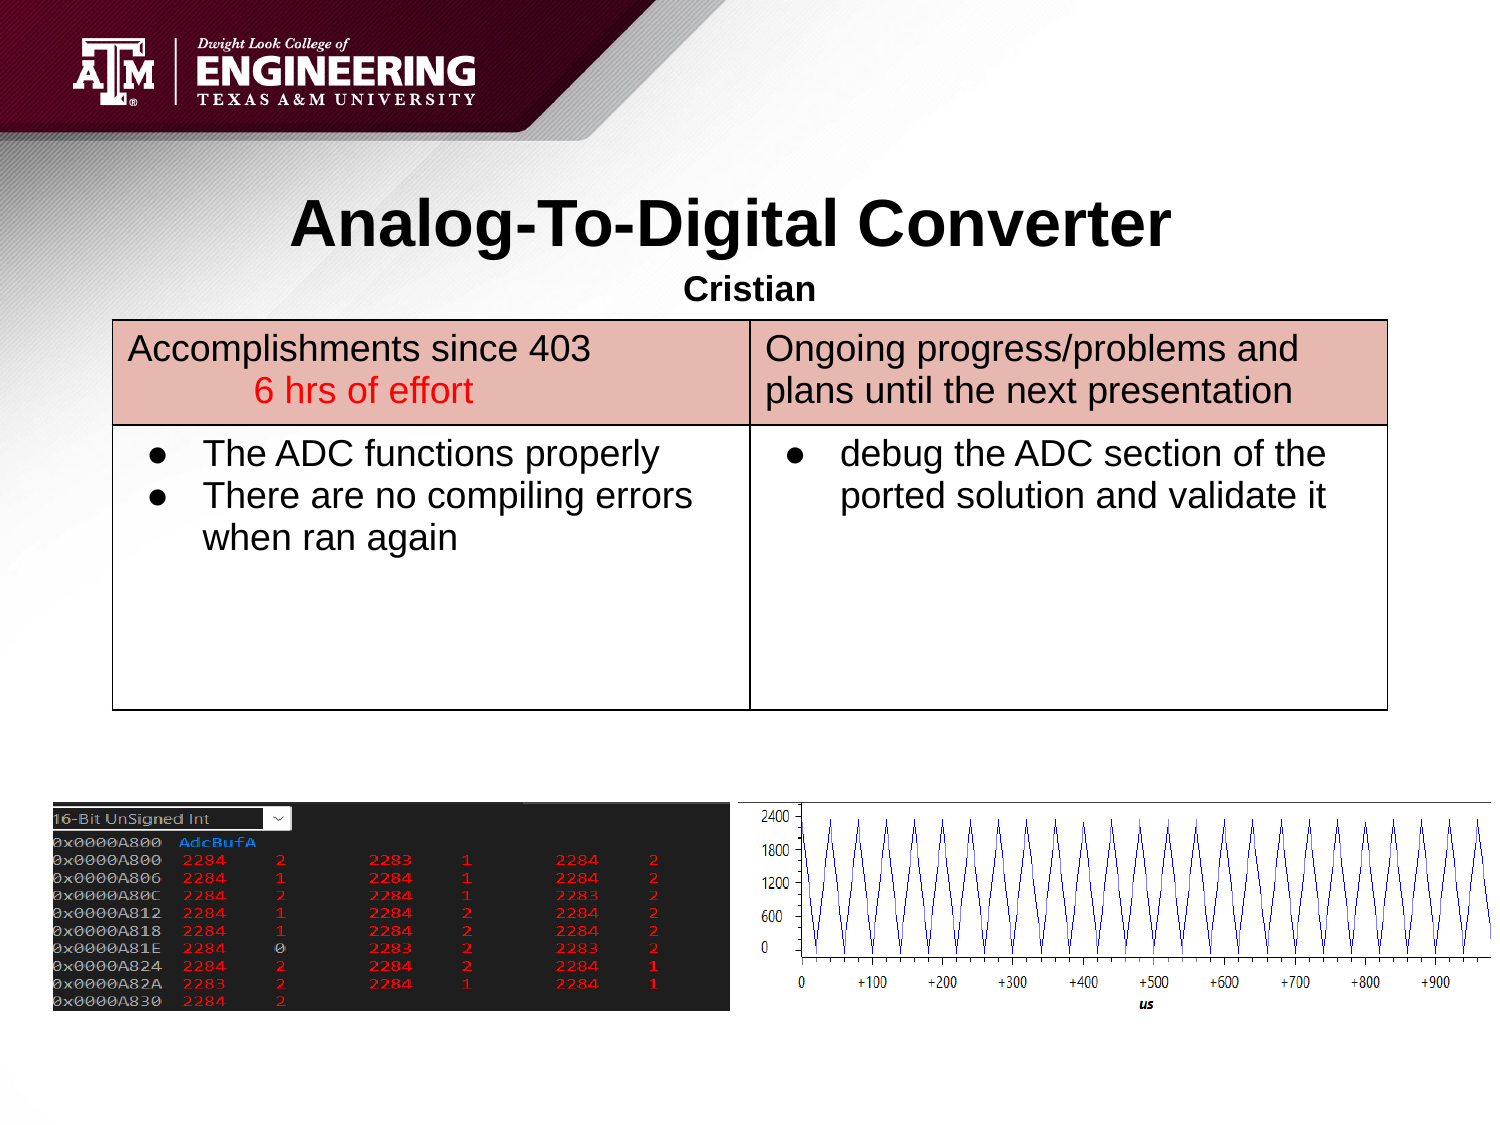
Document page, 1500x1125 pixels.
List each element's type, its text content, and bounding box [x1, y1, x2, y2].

table_header Ongoing progress/problems and plans until the next presentation [751, 321, 1387, 424]
picture [0, 0, 1500, 1125]
table_header Accomplishments since 403 6 hrs of effort [113, 321, 749, 424]
title Analog-To-Digital Converter Cristian [75, 172, 1425, 304]
table_cell debug the ADC section of the ported solution and validate it [751, 426, 1387, 709]
table_cell The ADC functions properly There are no compiling errors when ran again [113, 426, 749, 709]
